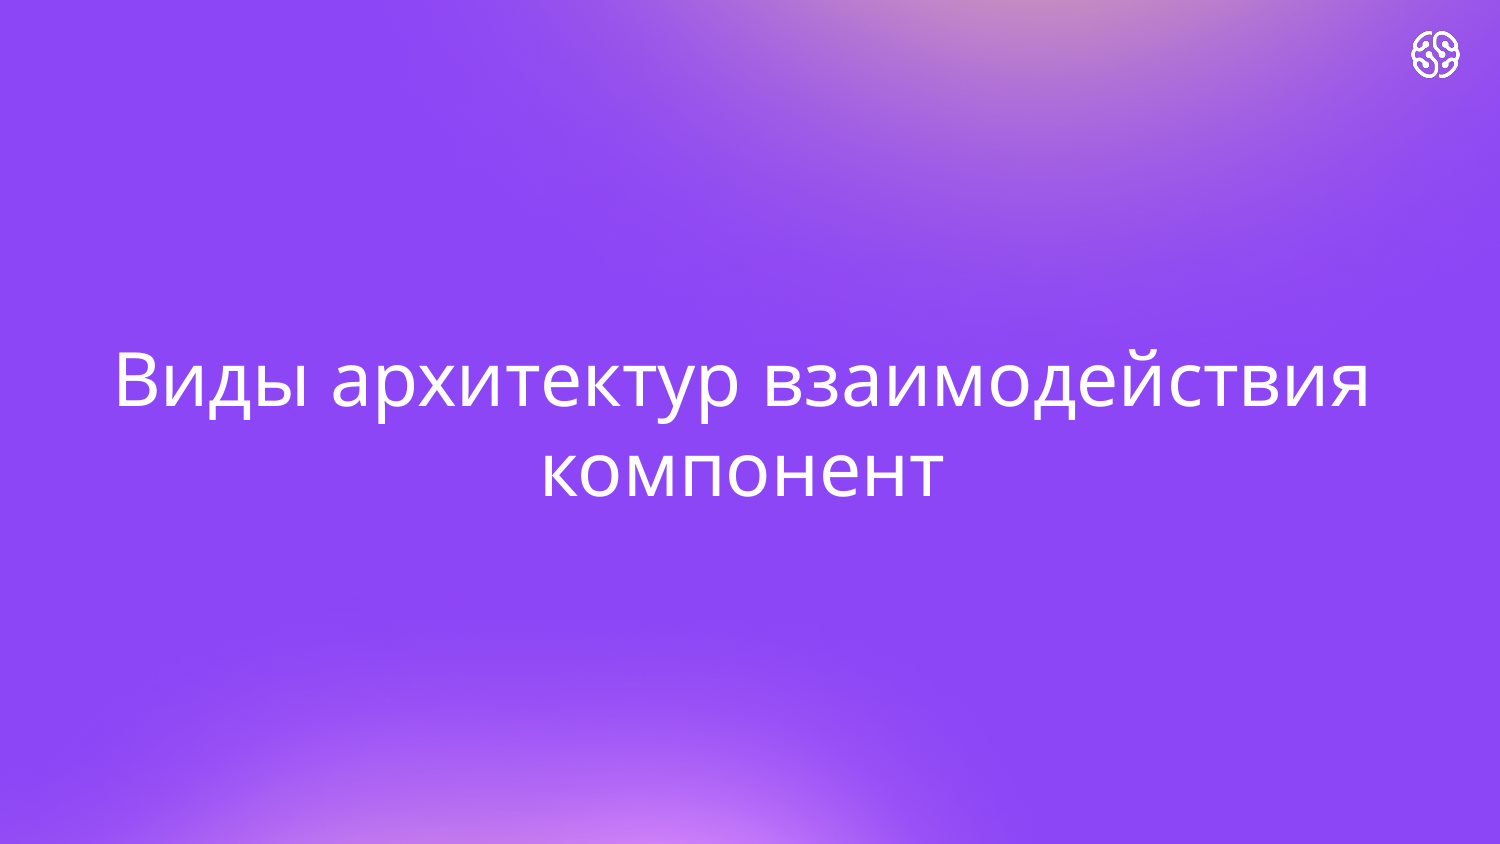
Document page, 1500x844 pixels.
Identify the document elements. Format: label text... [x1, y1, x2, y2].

picture [0, 0, 1500, 844]
title Виды архитектур взаимодействия компонент [88, 212, 1412, 632]
